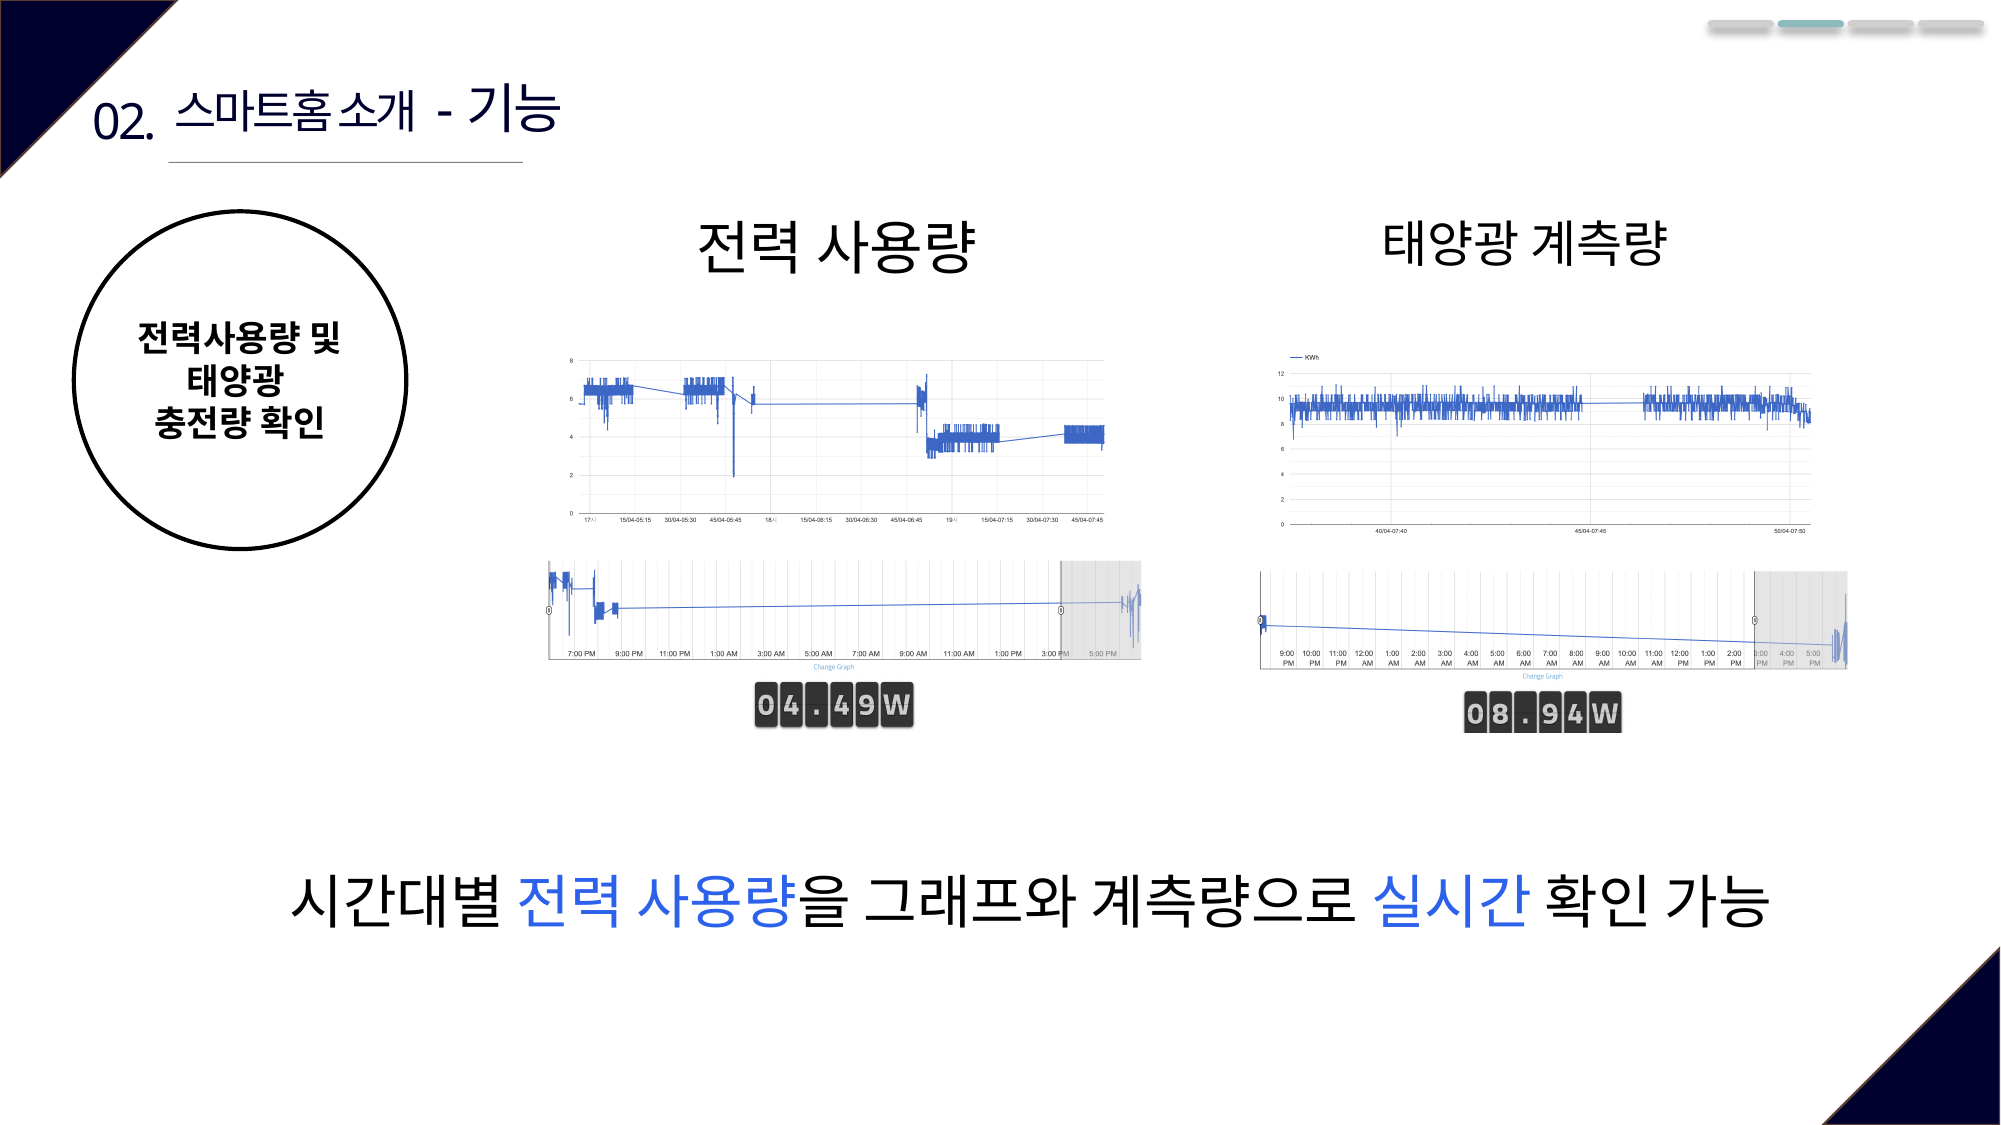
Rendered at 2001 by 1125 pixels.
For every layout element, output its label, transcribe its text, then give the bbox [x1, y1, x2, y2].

text_box 02. [77, 81, 173, 157]
text_box 전력 사용량 [680, 211, 1023, 320]
text_box 시간대별 전력 사용량을 그래프와 계측량으로 실시간 확인 가능 [274, 865, 1795, 975]
text_box 태양광 계측량 [1366, 211, 1730, 320]
picture [524, 352, 1157, 733]
picture [1236, 354, 1860, 733]
text_box [0, 0, 2000, 76]
text_box 전력사용량 및 태양광 충전량 확인 [72, 210, 408, 551]
text_box 스마트홈 소개 -기능 [159, 76, 579, 147]
